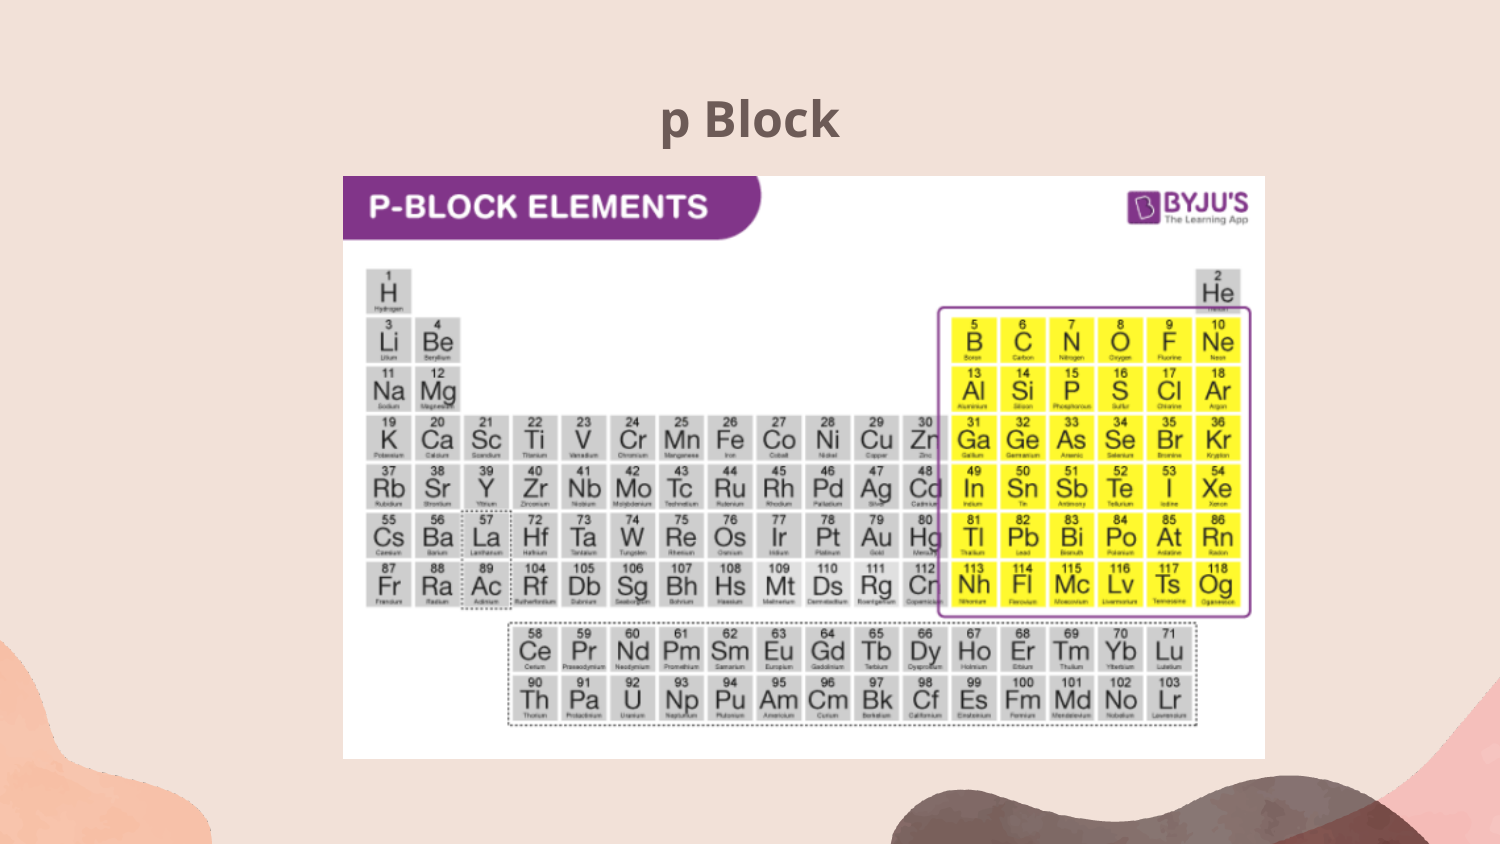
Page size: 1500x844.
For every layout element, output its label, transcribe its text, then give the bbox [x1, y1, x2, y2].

picture [0, 0, 1500, 844]
title p Block [118, 72, 1382, 167]
